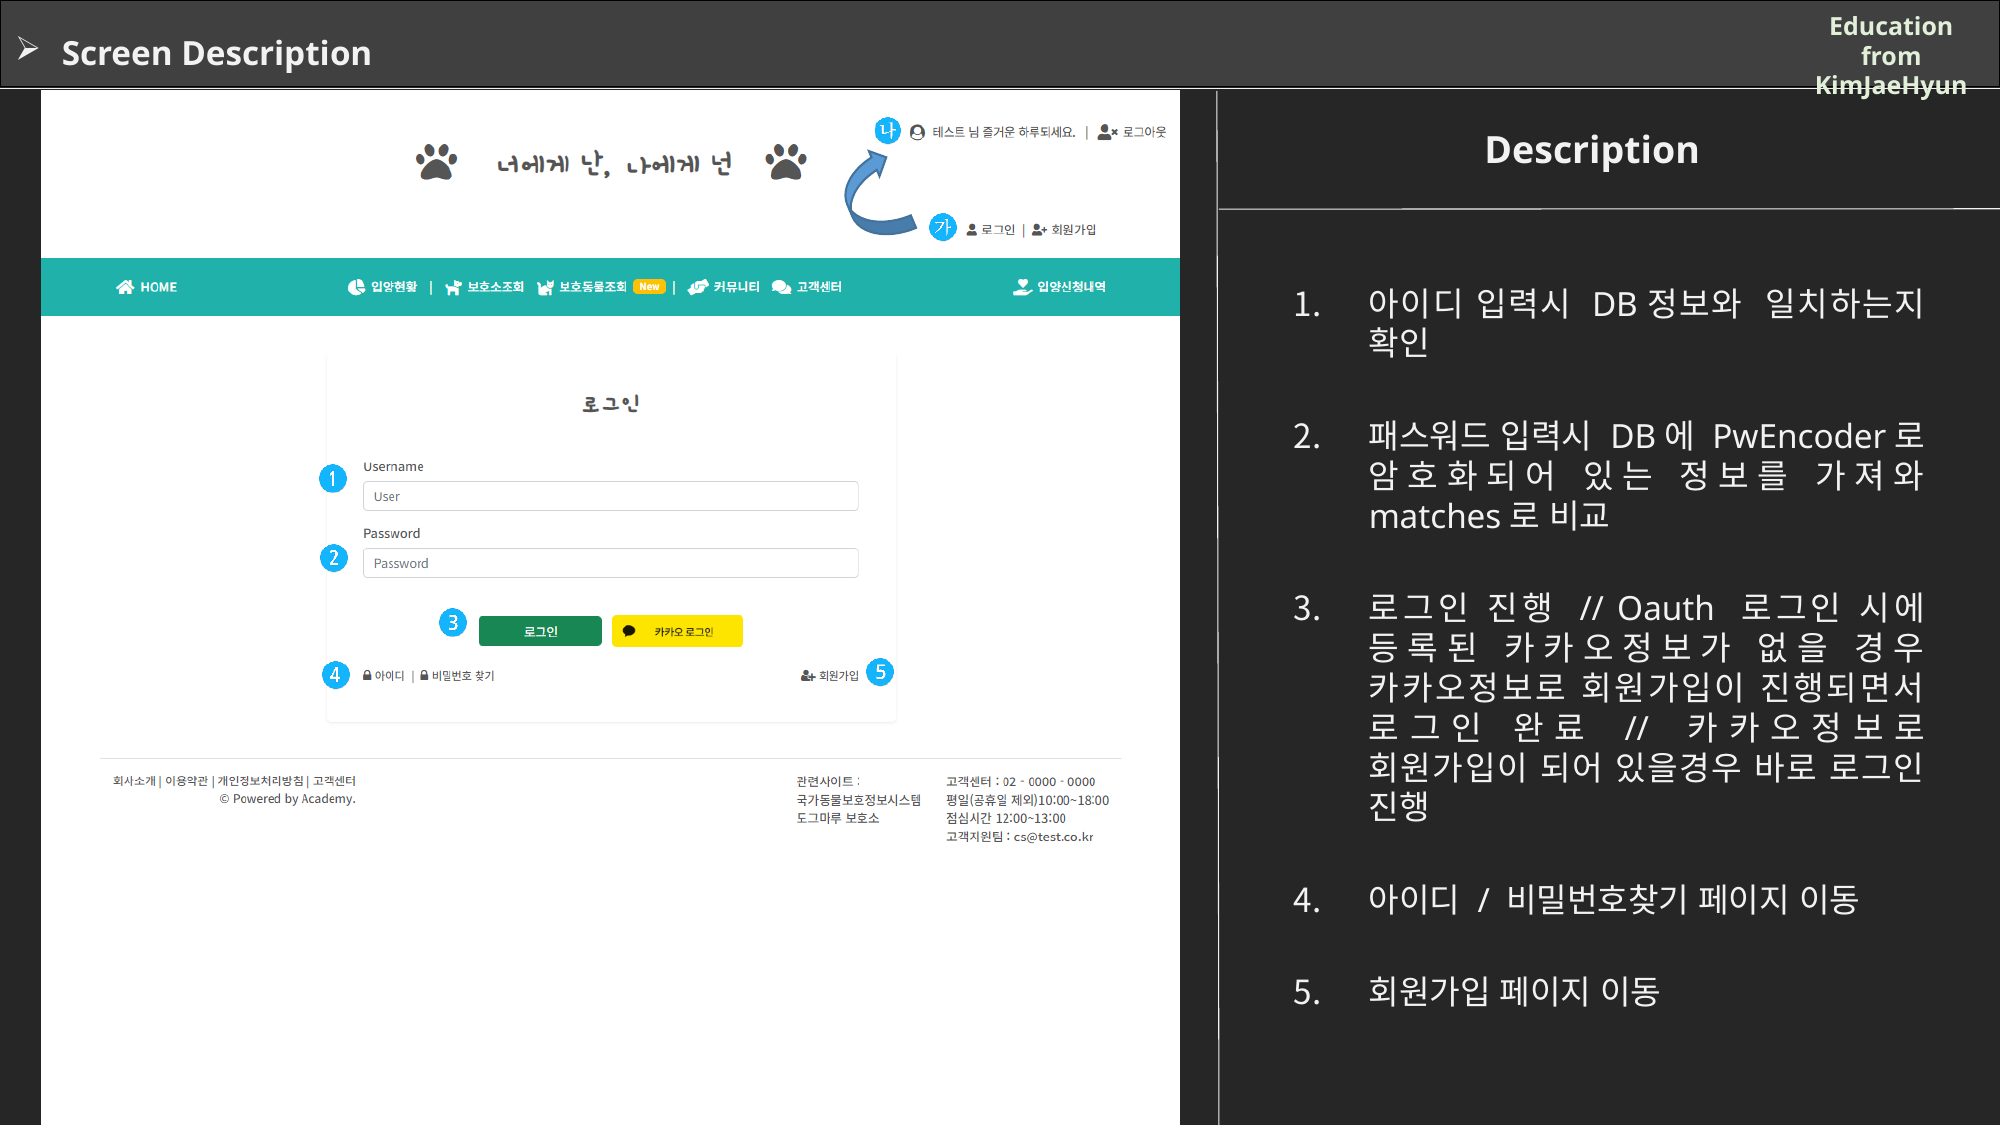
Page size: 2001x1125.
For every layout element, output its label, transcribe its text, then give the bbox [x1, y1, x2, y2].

picture [41, 90, 1180, 1125]
text_box Education from KimJaeHyun [1782, 2, 2000, 88]
text_box 아이디 입력시 DB정보와 일치하는지 확인 패스워드 입력시 DB에 PwEncoder로 암호화되어 있는 정보를 가져와 matches로 비교 로그인 진행 // Oauth 로그인 시에 등록된 카카오정보가 없을 경우 카카오정보로 회원가입이 진행되면서 로그인 완료 // 카카오정보로 회원가입이 되어 있을경우 바로 로그인 진행 아이디 / 비밀번호찾기 페이지 이동 회원가입 페이지 이동 [1279, 275, 1940, 1019]
text_box Education from KimJaeHyun [1782, 89, 2000, 108]
text_box Description [1452, 118, 1733, 179]
table_header Screen Description [1, 1, 1999, 86]
